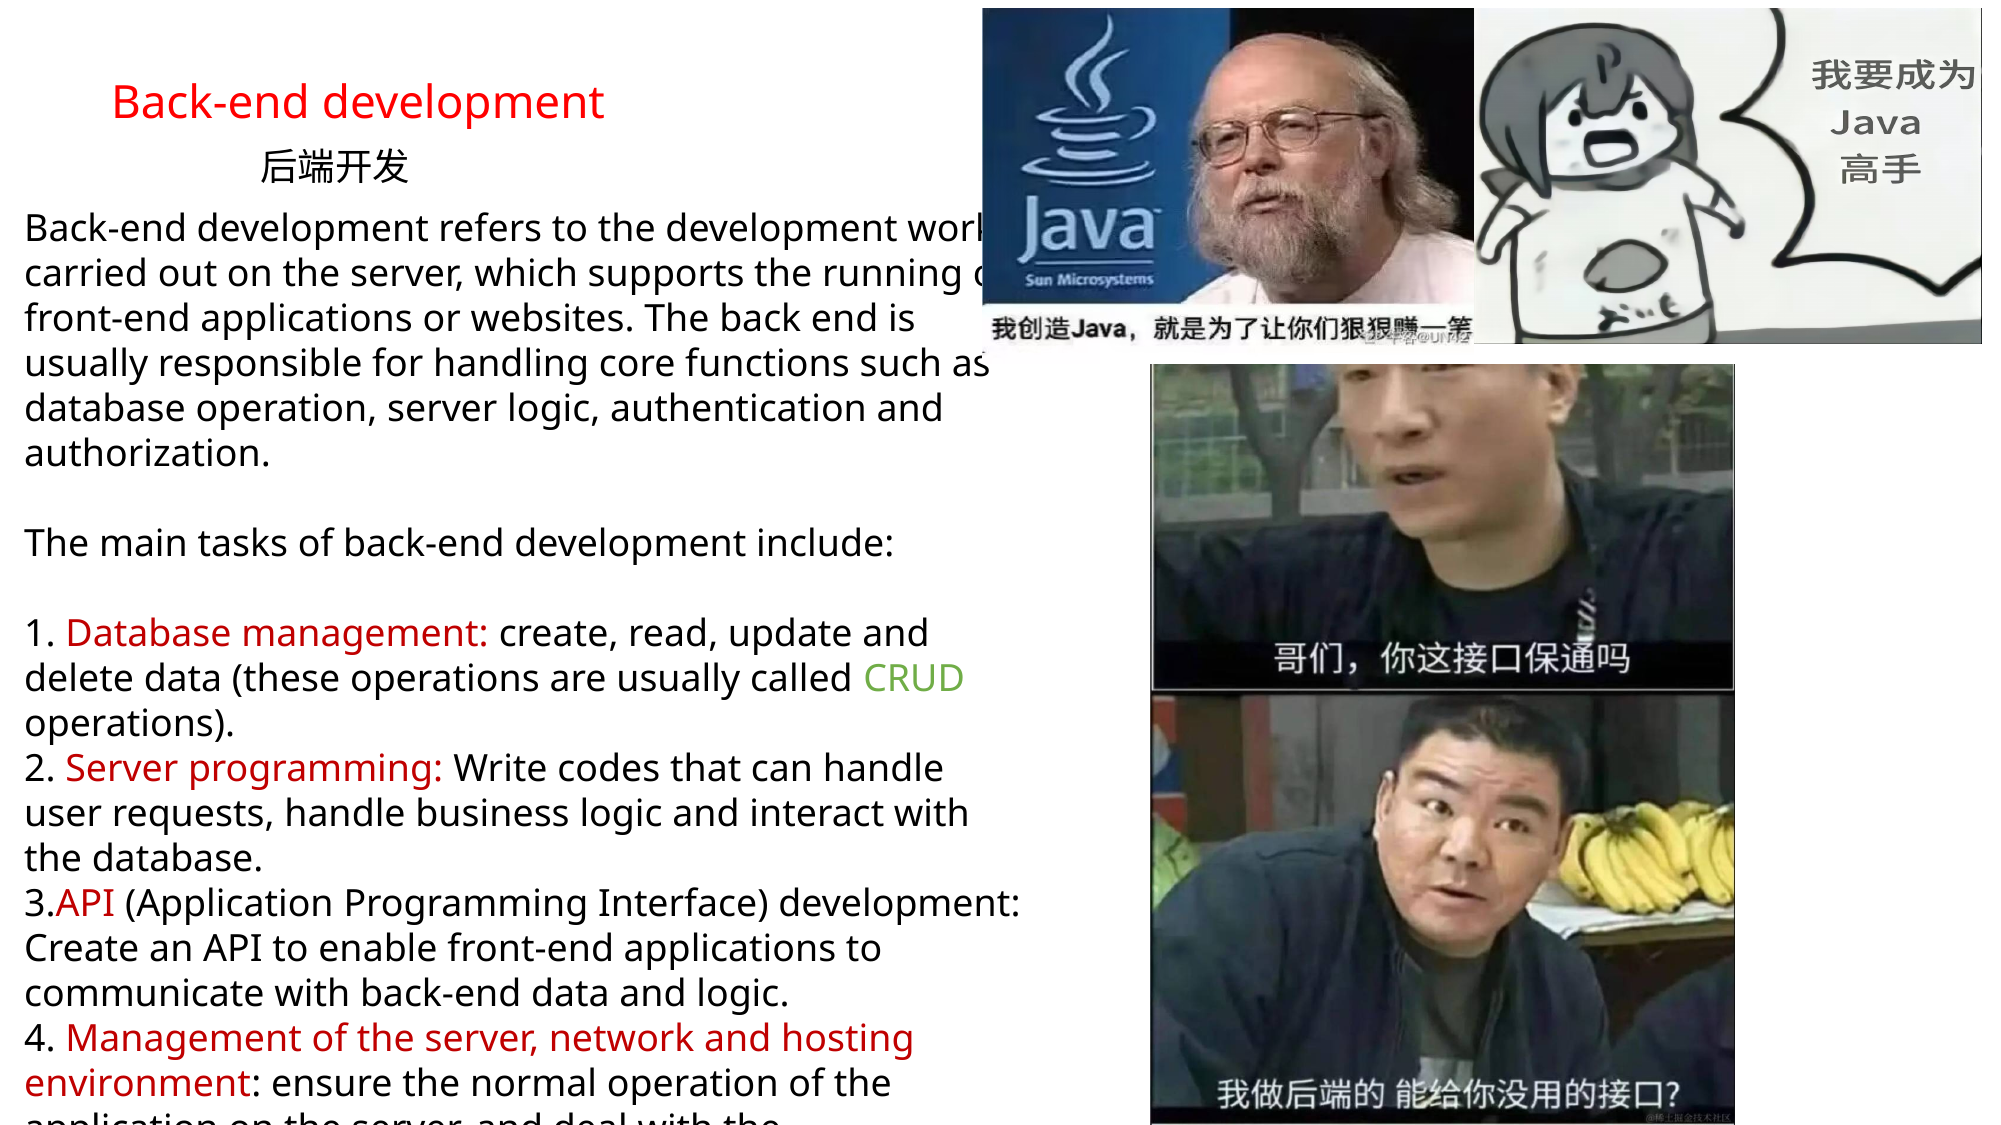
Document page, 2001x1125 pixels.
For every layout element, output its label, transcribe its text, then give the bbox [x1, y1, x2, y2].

text_box Back-end development refers to the development work carried out on the server, which supports the running of front-end applications or websites. The back end is usually responsible for handling core functions such as database operation, server logic, authentication and authorization. The main tasks of back-end development include: 1. Database management: create, read, update and delete data (these operations are usually called CRUD operations). 2. Server programming: Write codes that can handle user requests, handle business logic and interact with the database. 3.API (Application Programming Interface) development: Create an API to enable front-end applications to communicate with back-end data and logic. 4. Management of the server, network and hosting environment: ensure the normal operation of the application on the server, and deal with the configuration and security issues related to the network. [9, 196, 1044, 1125]
picture [982, 8, 1982, 1125]
text_box Back-end development [49, 65, 668, 141]
text_box 后端开发 [151, 136, 520, 196]
